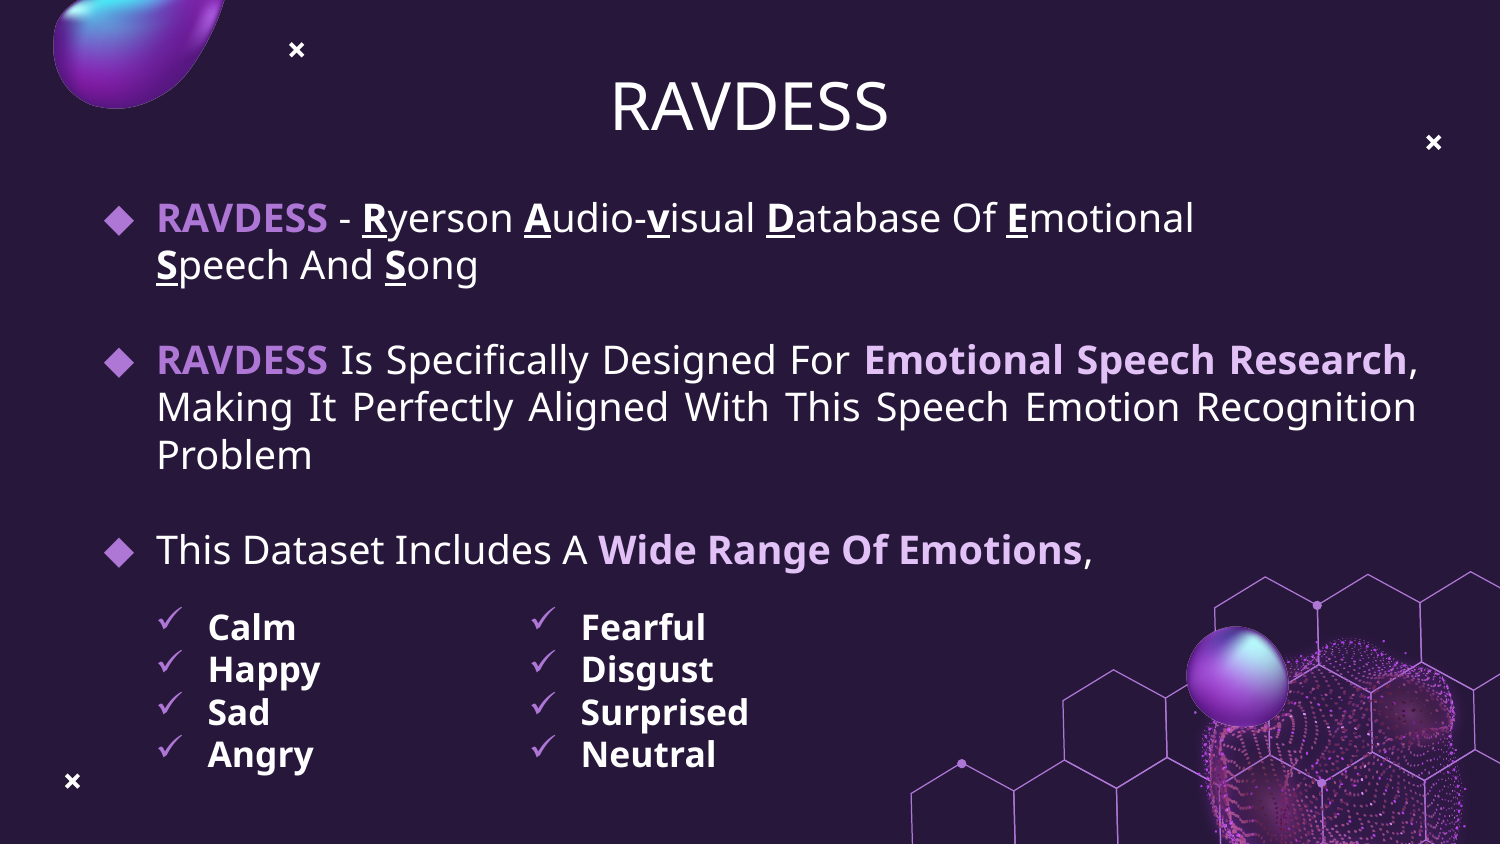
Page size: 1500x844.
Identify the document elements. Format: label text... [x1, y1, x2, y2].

picture [1166, 606, 1478, 844]
text_box Calm Happy Sad Angry Fearful Disgust Surprised Neutral [117, 589, 894, 813]
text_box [1427, 135, 1441, 149]
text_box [65, 774, 79, 788]
text_box RAVDESS - Ryerson Audio-visual Database Of Emotional Speech And Song RAVDESS Is Specifically Designed For Emotional Speech Research, Making It Perfectly Aligned With This Speech Emotion Recognition Problem This Dataset Includes A Wide Range Of Emotions, [66, 177, 1434, 590]
picture [33, 0, 260, 132]
title RAVDESS [117, 48, 1383, 143]
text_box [290, 43, 304, 57]
